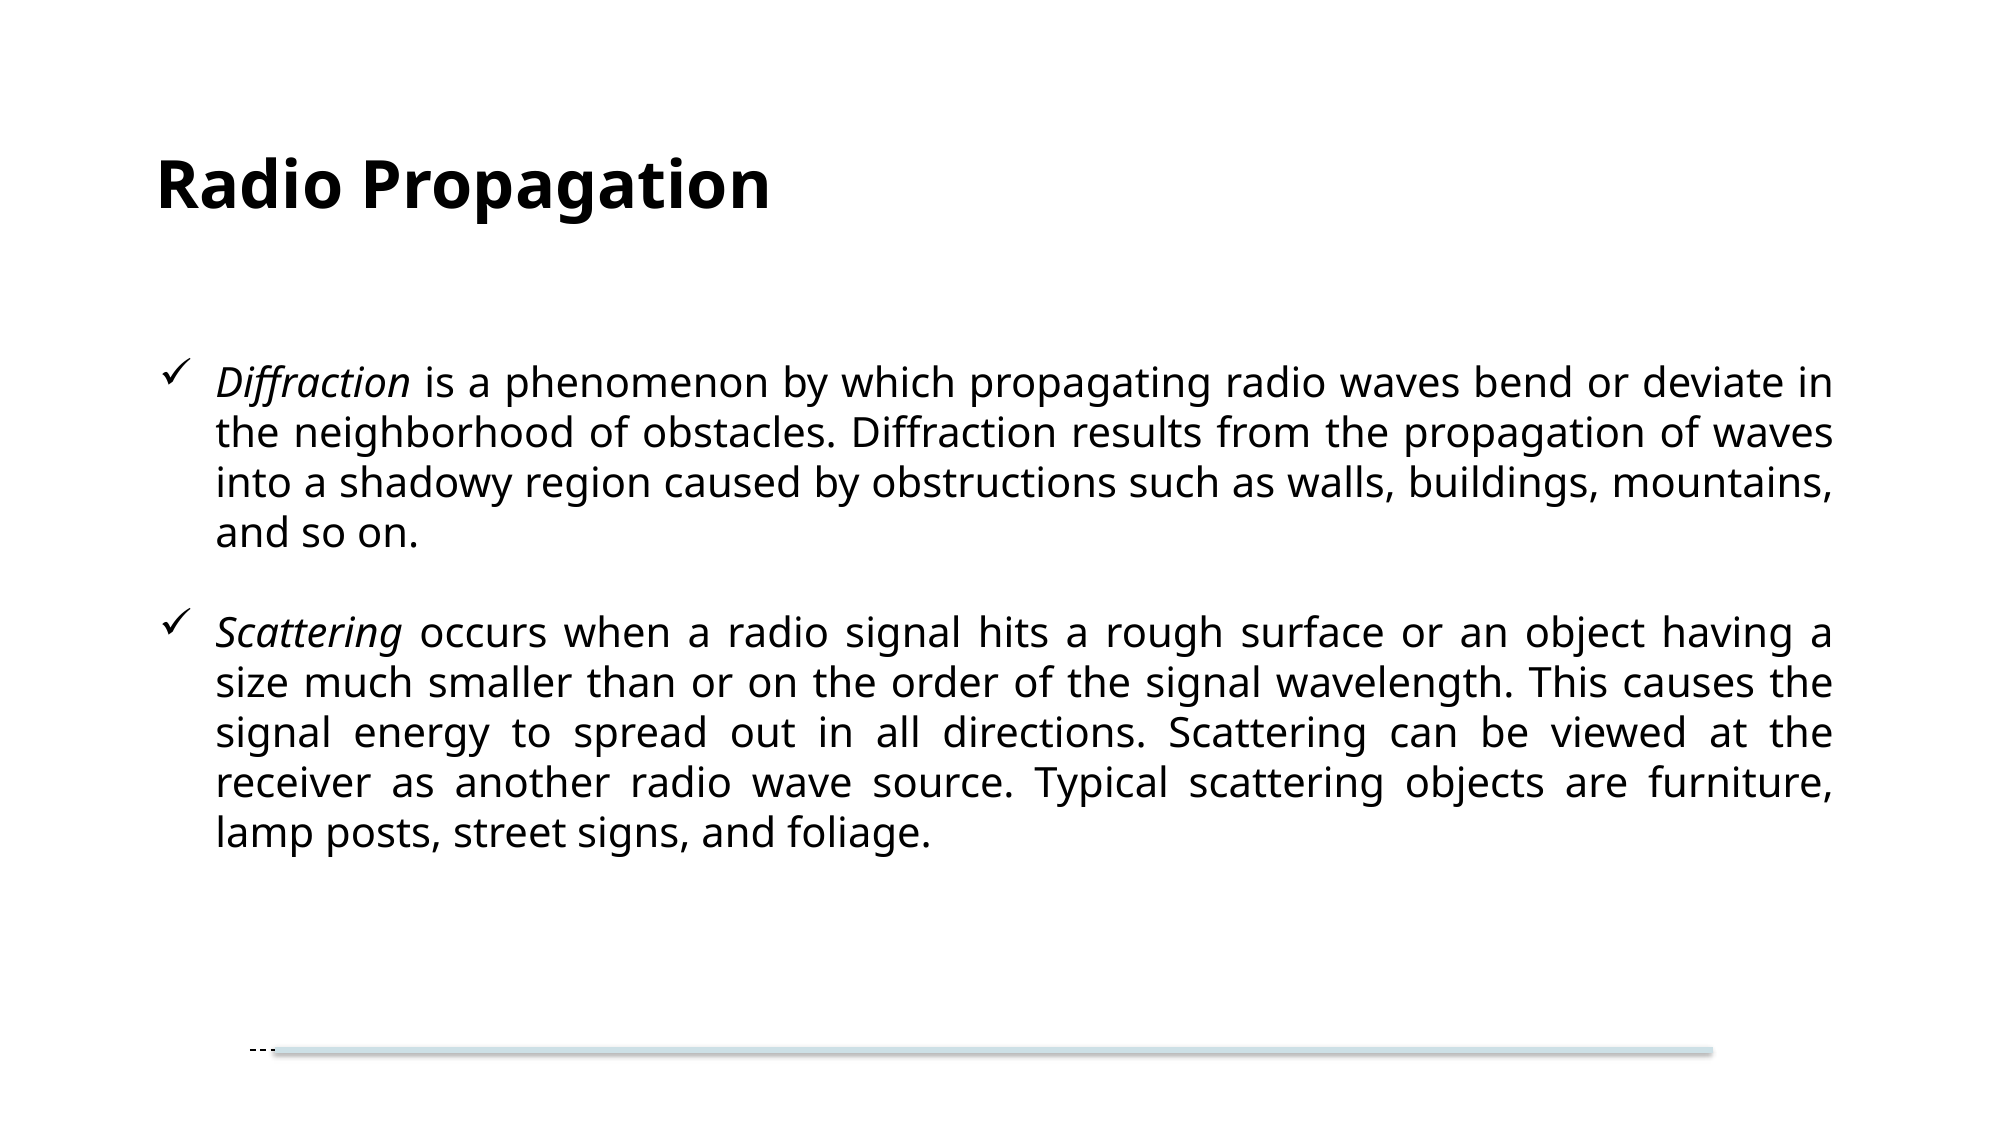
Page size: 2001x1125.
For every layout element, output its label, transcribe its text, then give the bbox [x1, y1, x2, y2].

title Radio Propagation [137, 59, 1863, 278]
text_box Diffraction is a phenomenon by which propagating radio waves bend or deviate in the neighborhood of obstacles. Diffraction results from the propagation of waves into a shadowy region caused by obstructions such as walls, buildings, mountains, and so on. Scattering occurs when a radio signal hits a rough surface or an object having a size much smaller than or on the order of the signal wavelength. This causes the signal energy to spread out in all directions. Scattering can be viewed at the receiver as another radio wave source. Typical scattering objects are furniture, lamp posts, street signs, and foliage. [159, 355, 1835, 994]
text_box [267, 1043, 1723, 1064]
